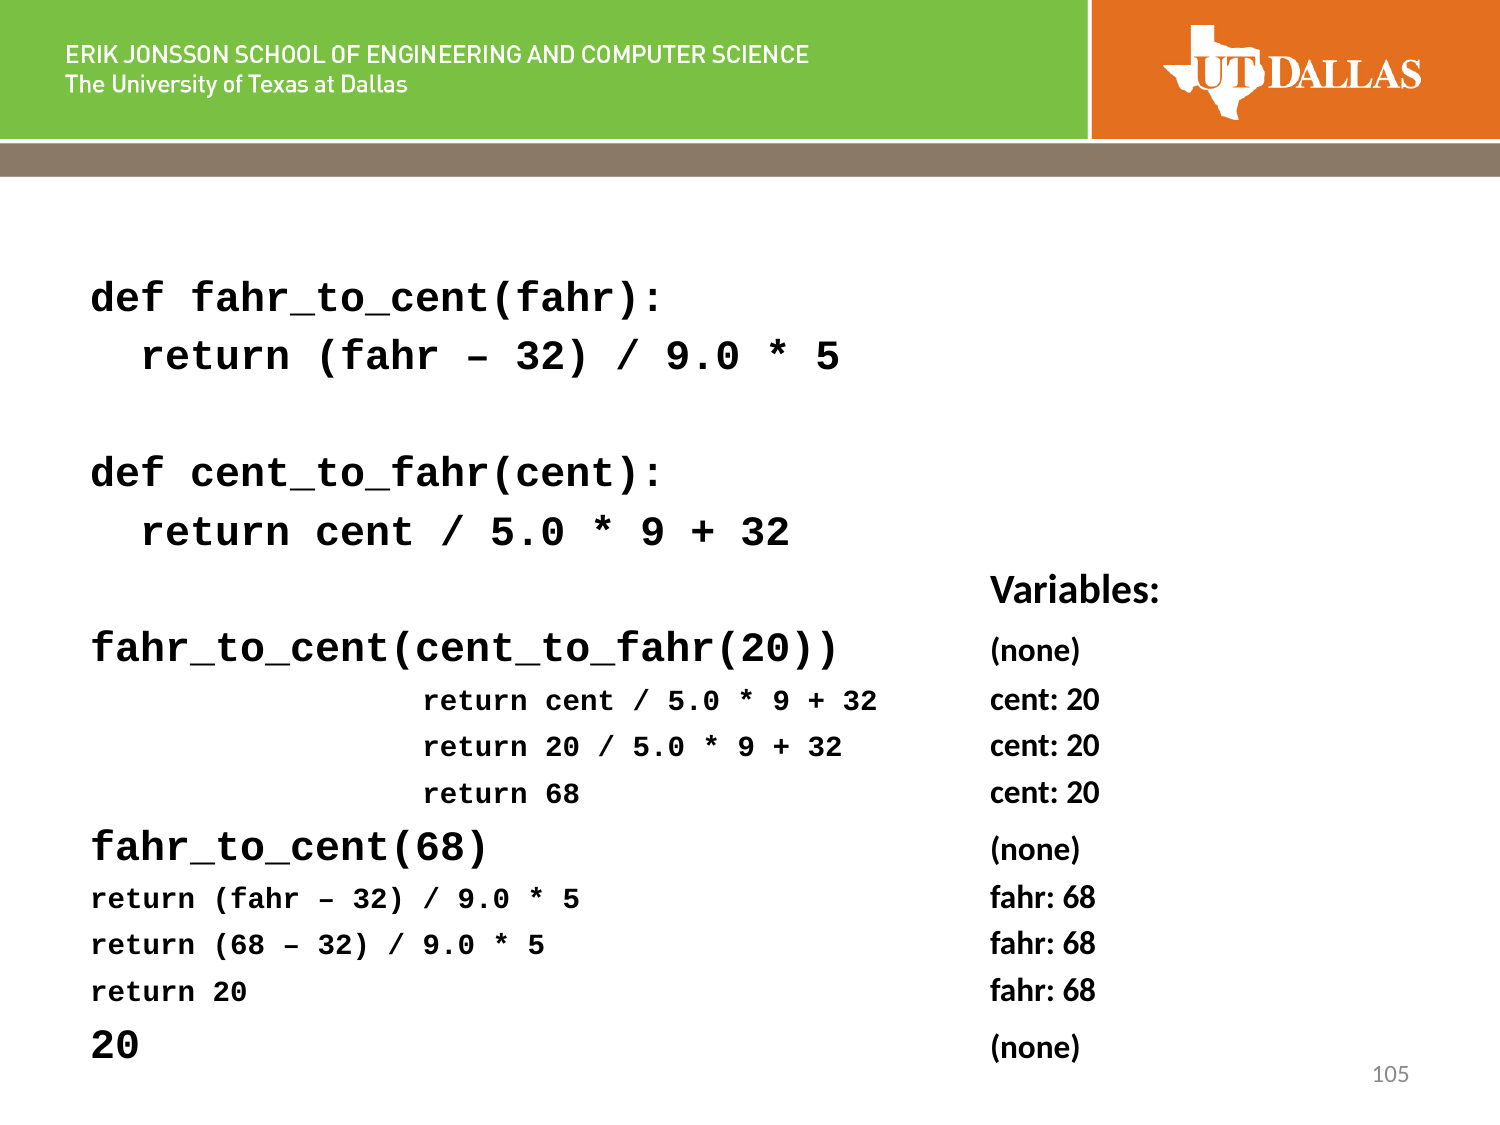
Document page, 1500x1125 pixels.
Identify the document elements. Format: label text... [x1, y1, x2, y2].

list def fahr_to_cent(fahr): return (fahr – 32) / 9.0 * 5 def cent_to_fahr(cent): return cent / 5.0 * 9 + 32 Variables: fahr_to_cent(cent_to_fahr(20)) (none) return cent / 5.0 * 9 + 32 cent: 20 return 20 / 5.0 * 9 + 32 cent: 20 return 68 cent: 20 fahr_to_cent(68) (none) return (fahr – 32) / 9.0 * 5 fahr: 68 return (68 – 32) / 9.0 * 5 fahr: 68 return 20 fahr: 68 20 (none) [75, 262, 1425, 1063]
picture [0, 0, 1500, 1125]
slide_number 105 [1074, 1042, 1425, 1103]
